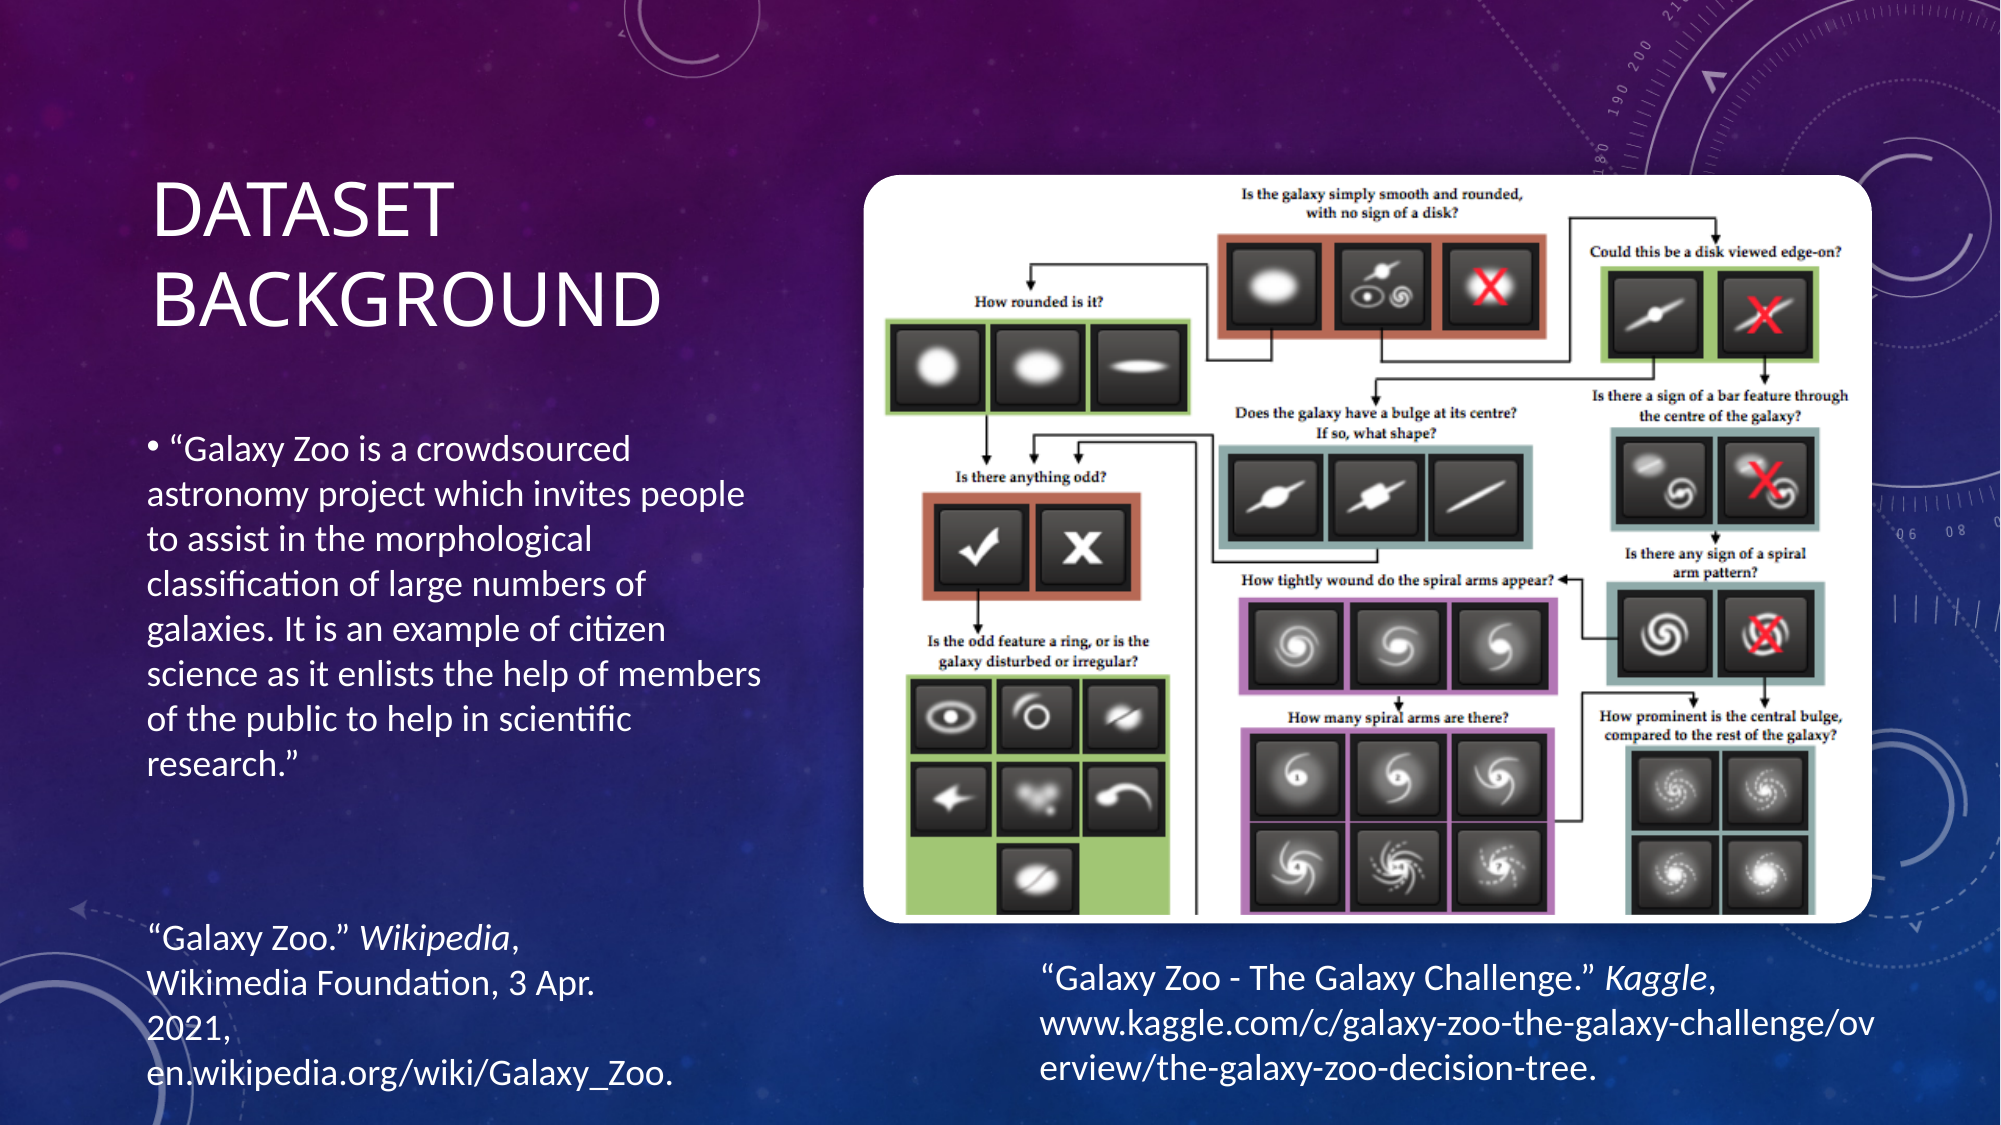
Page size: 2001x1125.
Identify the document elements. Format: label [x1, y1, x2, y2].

list [867, 178, 1868, 920]
picture [0, 0, 2001, 1125]
